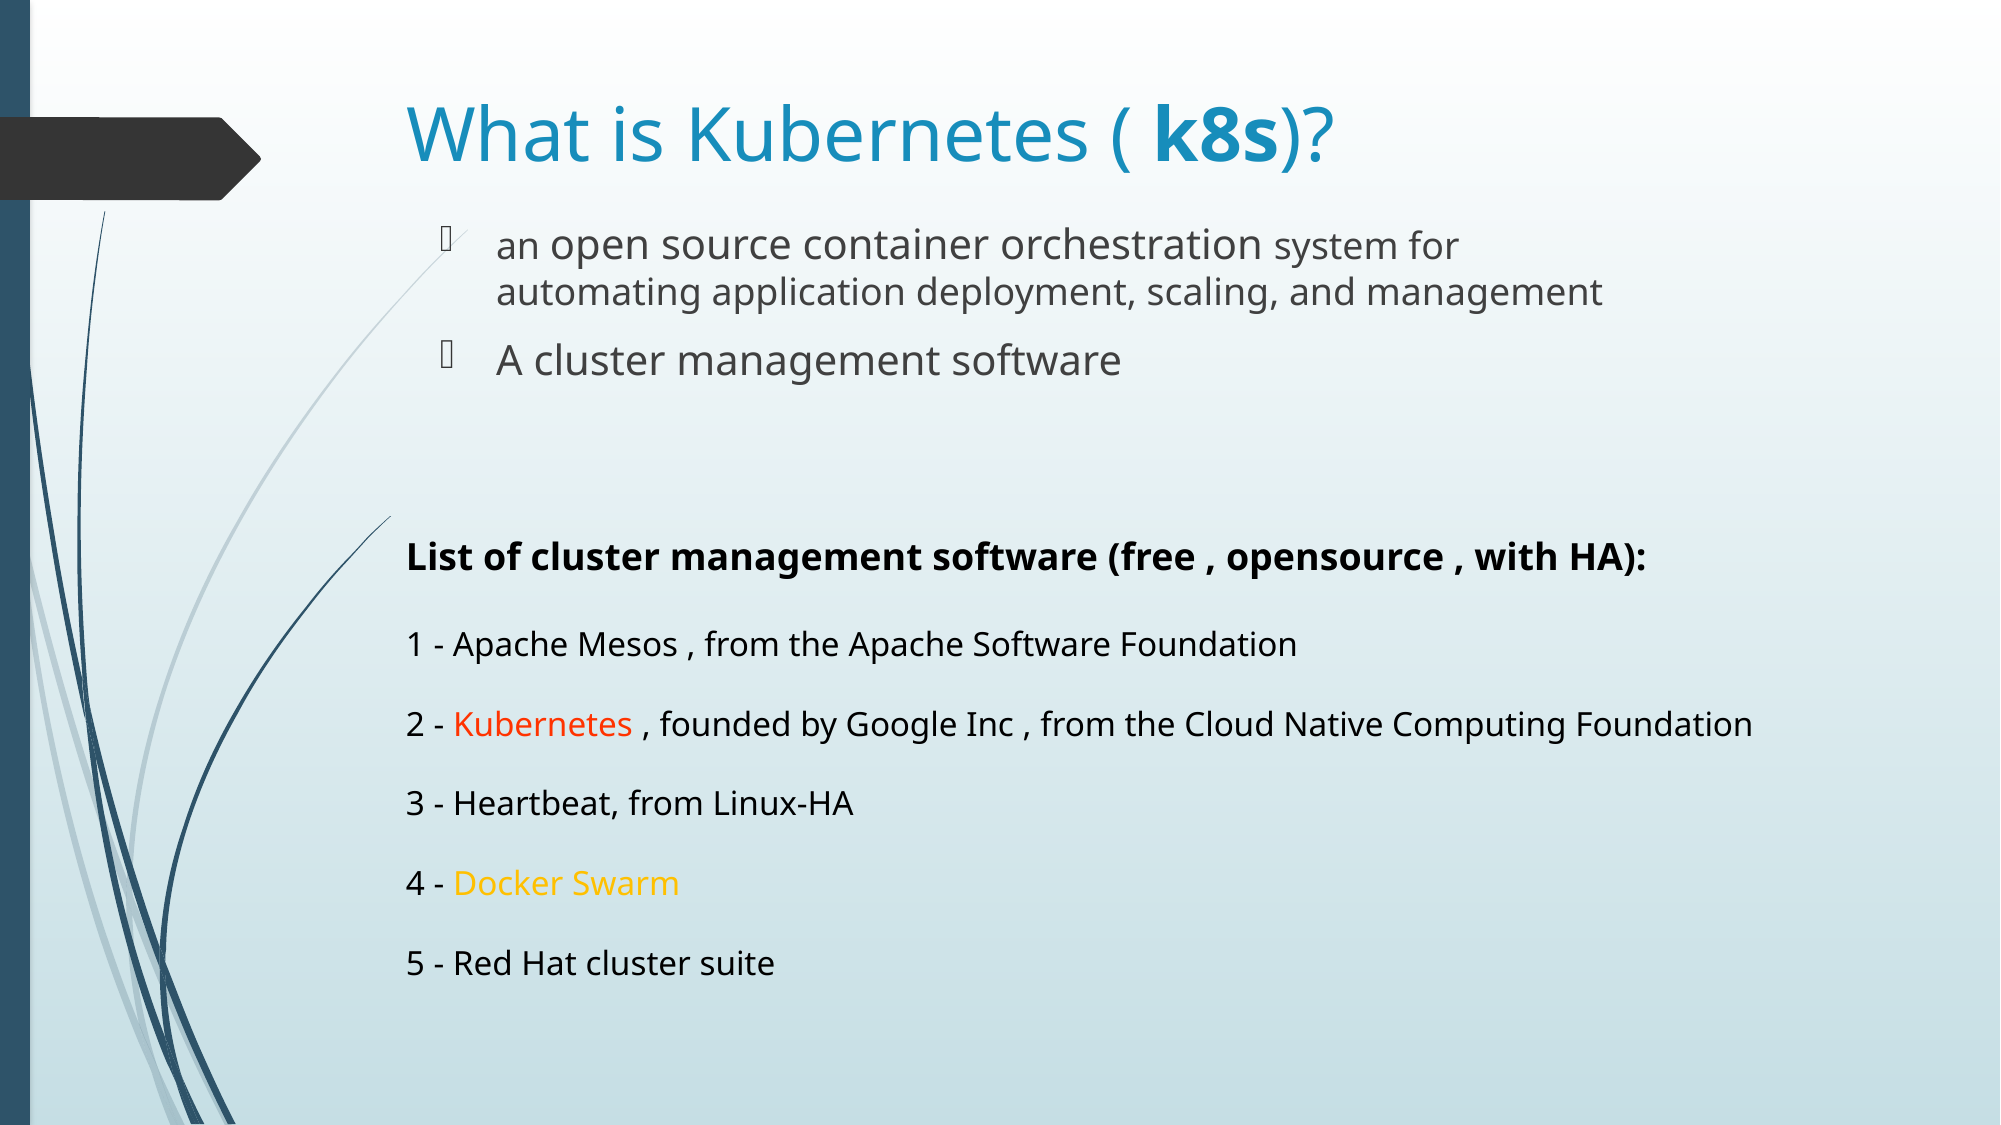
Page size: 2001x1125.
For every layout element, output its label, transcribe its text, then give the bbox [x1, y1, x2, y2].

text_box List of cluster management software (free , opensource , with HA): 1 - Apache Mesos , from the Apache Software Foundation 2 - Kubernetes , founded by Google Inc , from the Cloud Native Computing Foundation 3 - Heartbeat, from Linux-HA 4 - Docker Swarm 5 - Red Hat cluster suite [391, 525, 1888, 1080]
title What is Kubernetes ( k8s)? [391, 78, 1853, 210]
list an open source container orchestration system for automating application deployment, scaling, and management A cluster management software [424, 210, 1888, 395]
